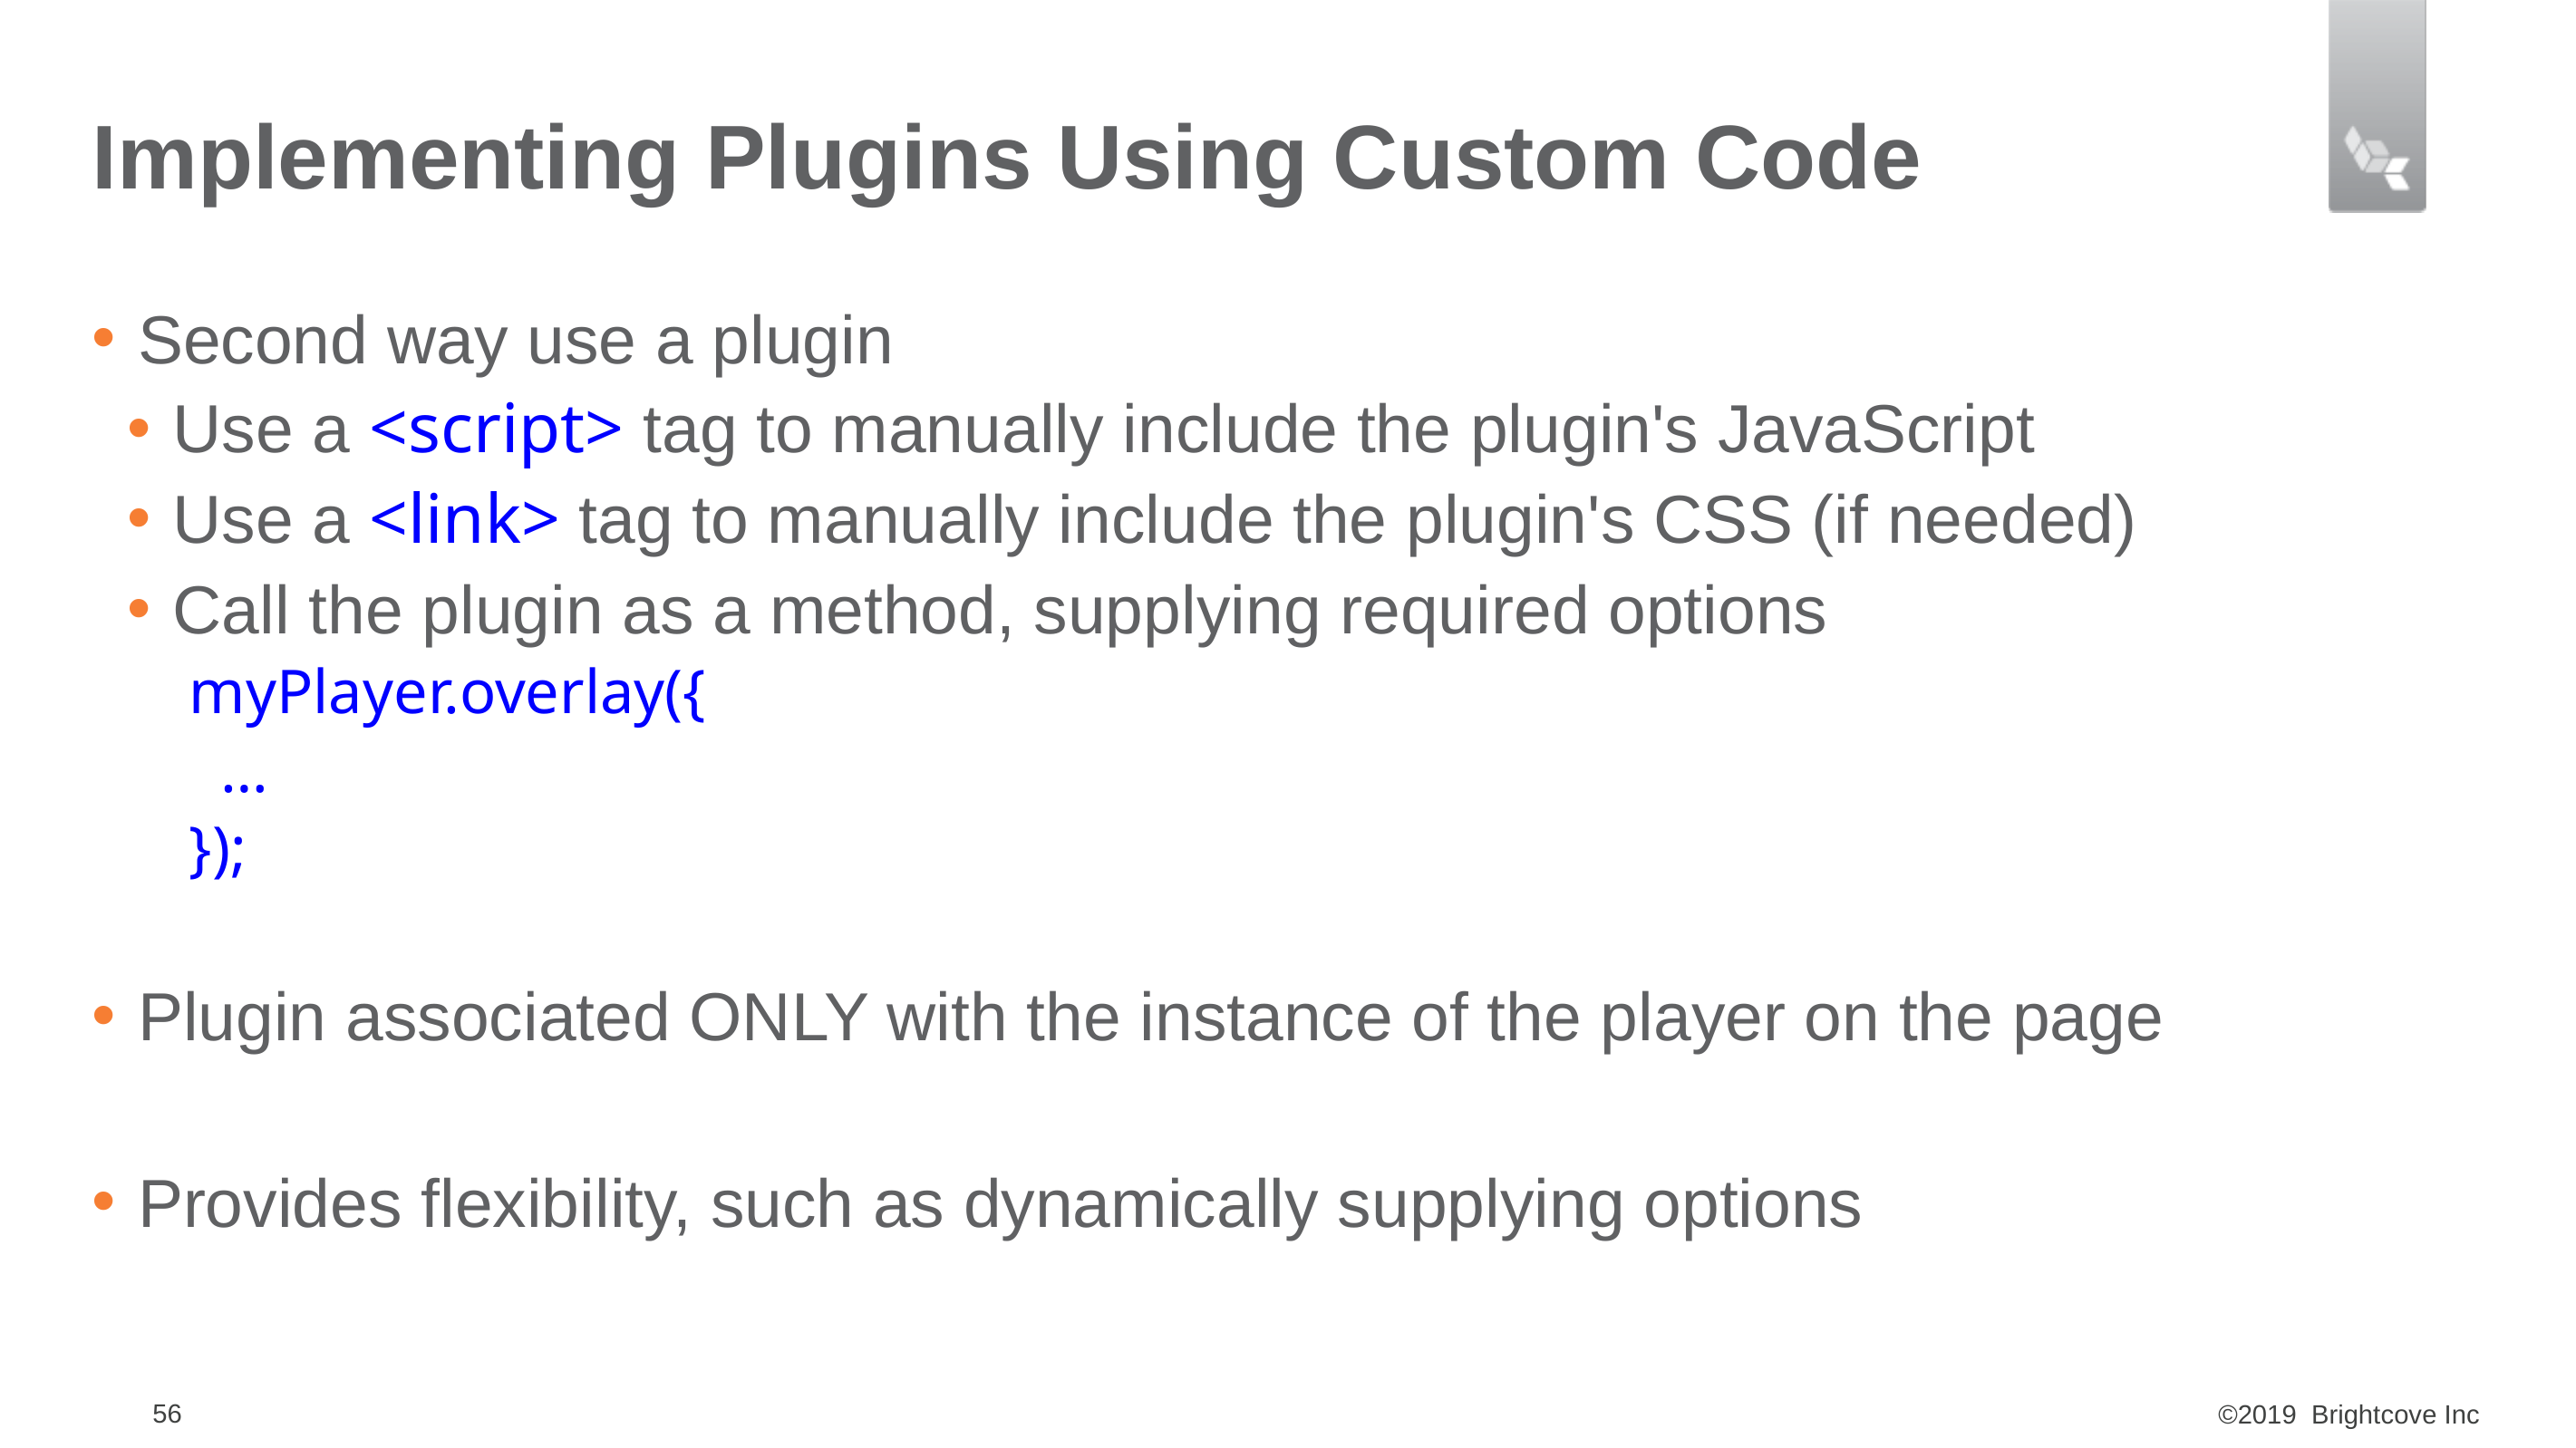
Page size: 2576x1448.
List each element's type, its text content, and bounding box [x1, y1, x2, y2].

title Implementing Plugins Using Custom Code [80, 43, 2271, 261]
picture [2329, 0, 2428, 213]
slide_number 56 [143, 1390, 189, 1434]
list Second way use a plugin Use a <script> tag to manually include the plugin's JavaScript Use a <link> tag to manually include the plugin's CSS (if needed) Call the plugin as a method, supplying required options myPlayer.overlay({ … }); Plugin associated ONLY with the instance of the player on the page Provides flexibility, such as dynamically supplying options [80, 283, 2442, 1303]
